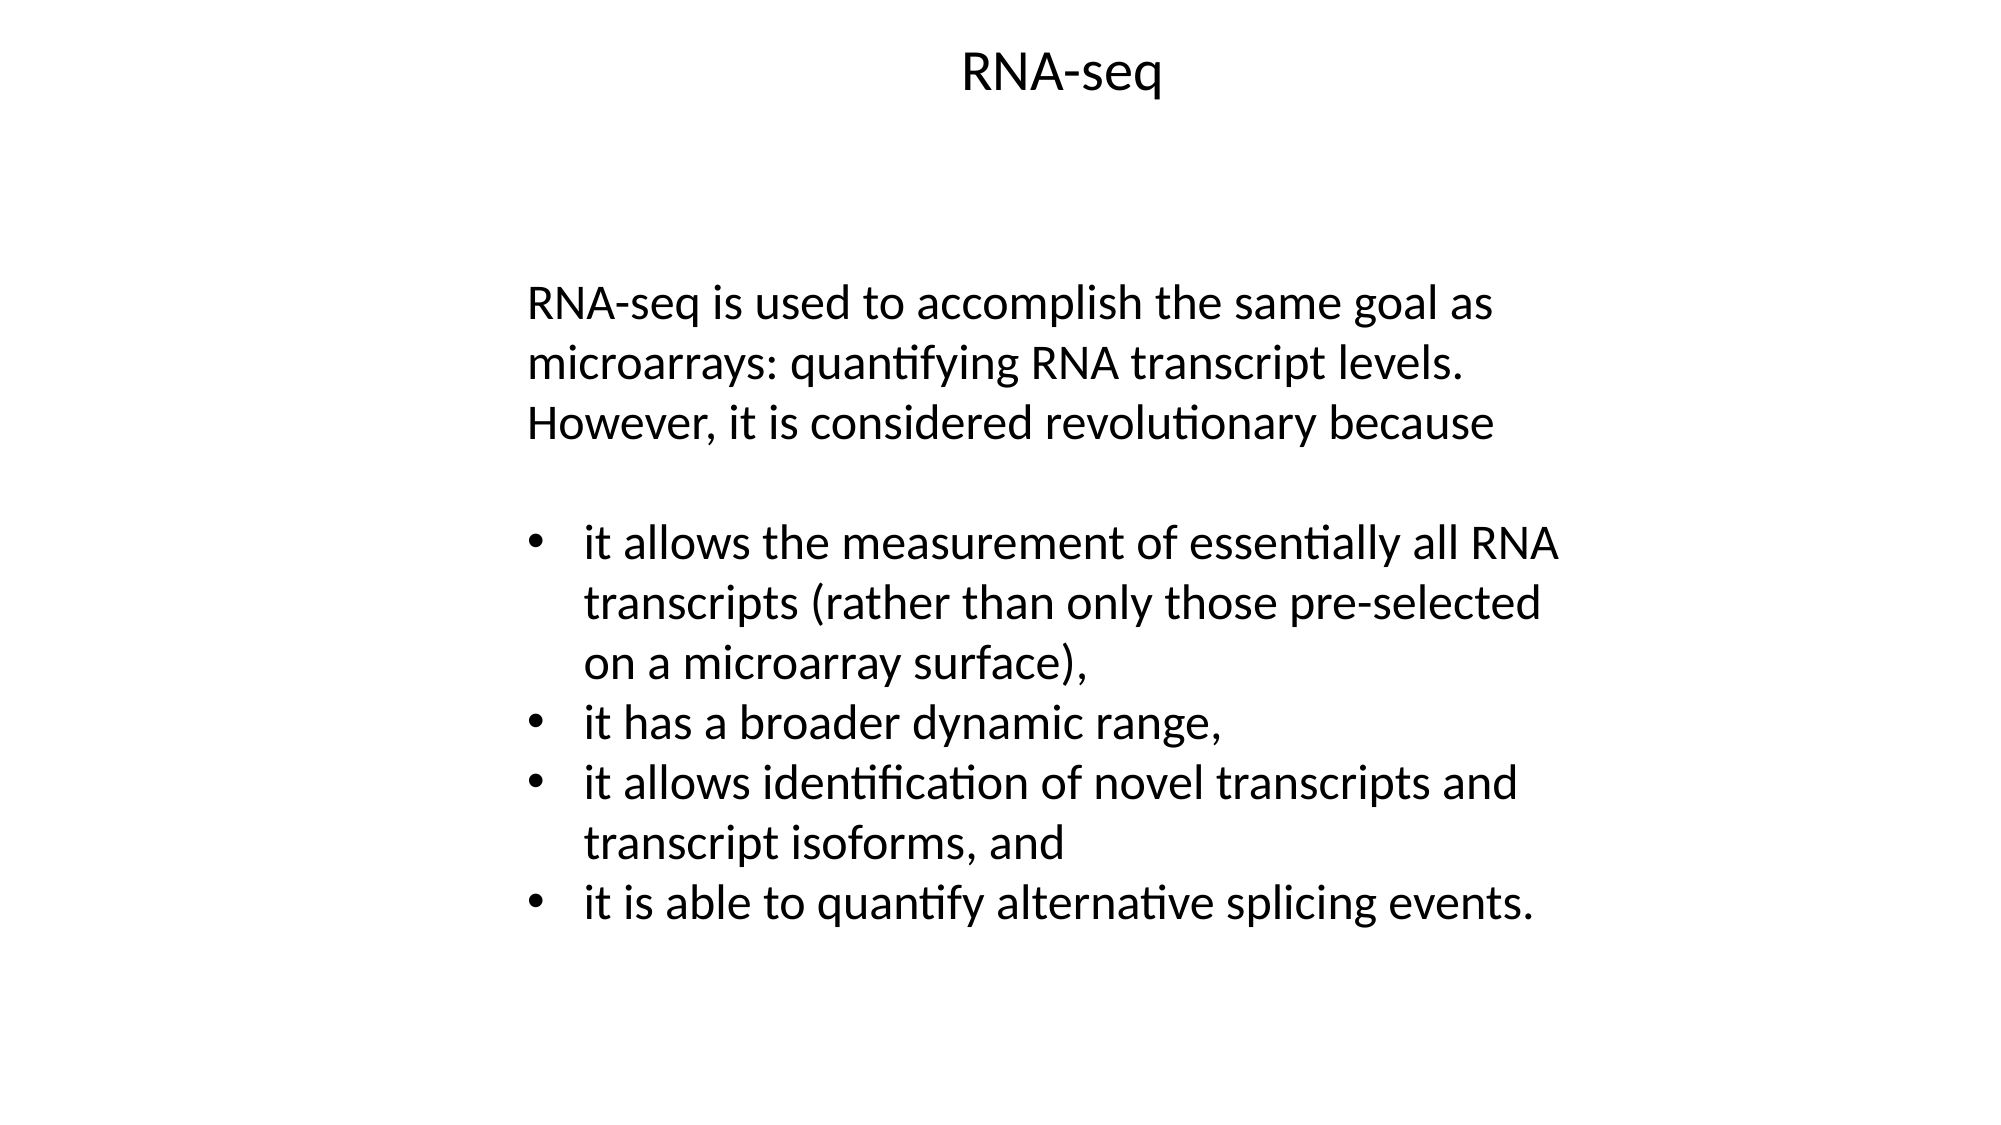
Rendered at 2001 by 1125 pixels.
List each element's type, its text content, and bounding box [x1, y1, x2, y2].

text_box RNA-seq is used to accomplish the same goal as microarrays: quantifying RNA transcript levels. However, it is considered revolutionary because it allows the measurement of essentially all RNA transcripts (rather than only those pre-selected on a microarray surface), it has a broader dynamic range, it allows identification of novel transcripts and transcript isoforms, and it is able to quantify alternative splicing events. [512, 262, 1575, 938]
text_box RNA-seq [537, 24, 1588, 110]
